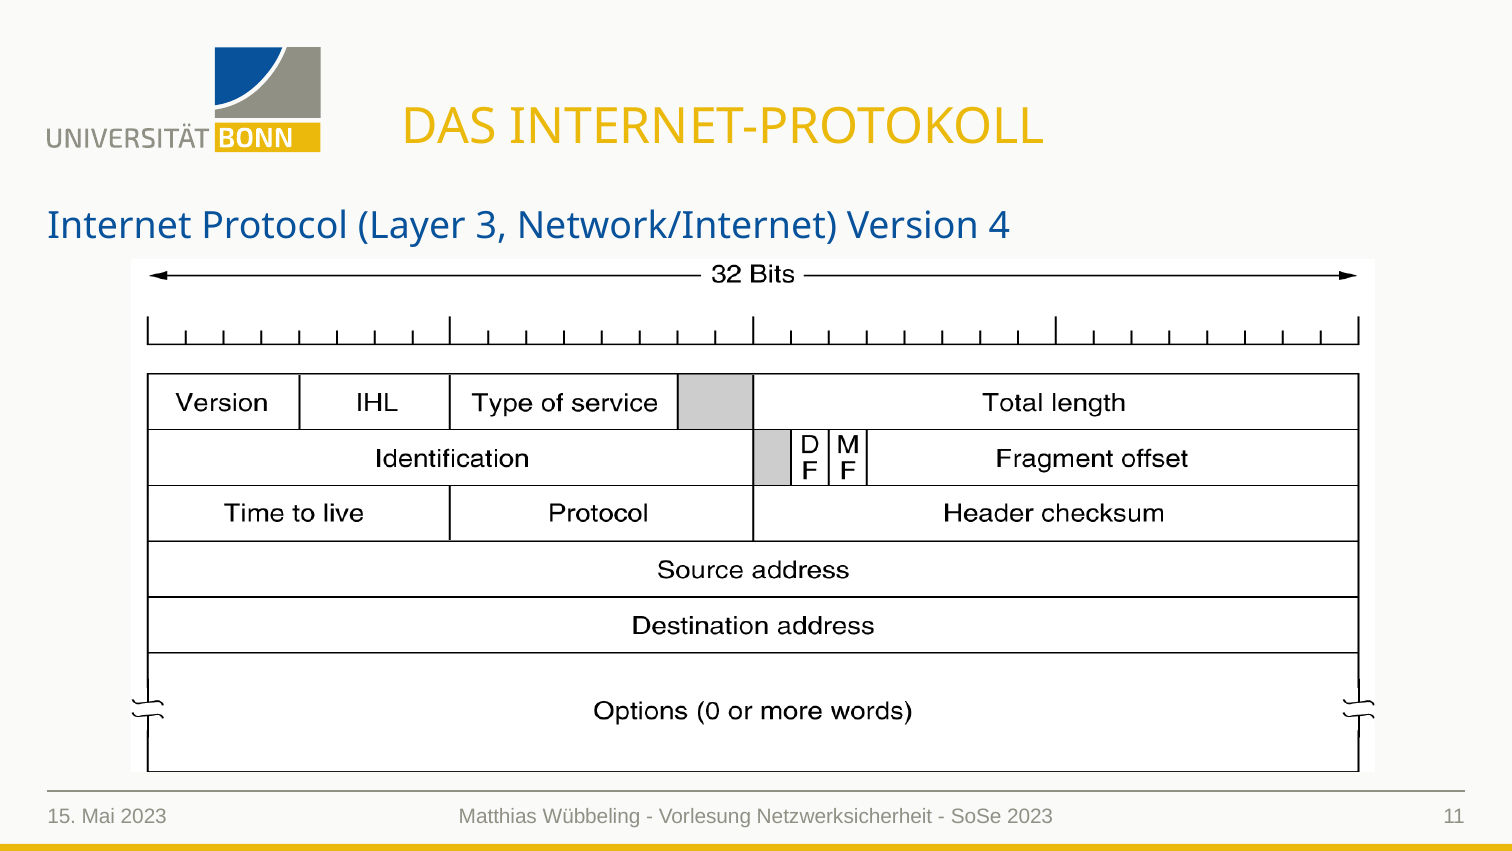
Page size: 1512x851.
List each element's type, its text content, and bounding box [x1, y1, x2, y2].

picture [131, 259, 1375, 773]
slide_number 11 [1370, 791, 1465, 839]
title Das Internet-Protokoll [401, 47, 1465, 154]
list Internet Protocol (Layer 3, Network/Internet) Version 4 [47, 200, 1465, 745]
footer Matthias Wübbeling - Vorlesung Netzwerksicherheit - SoSe 2023 [342, 791, 1170, 839]
slide_number 15. Mai 2023 [47, 791, 189, 839]
